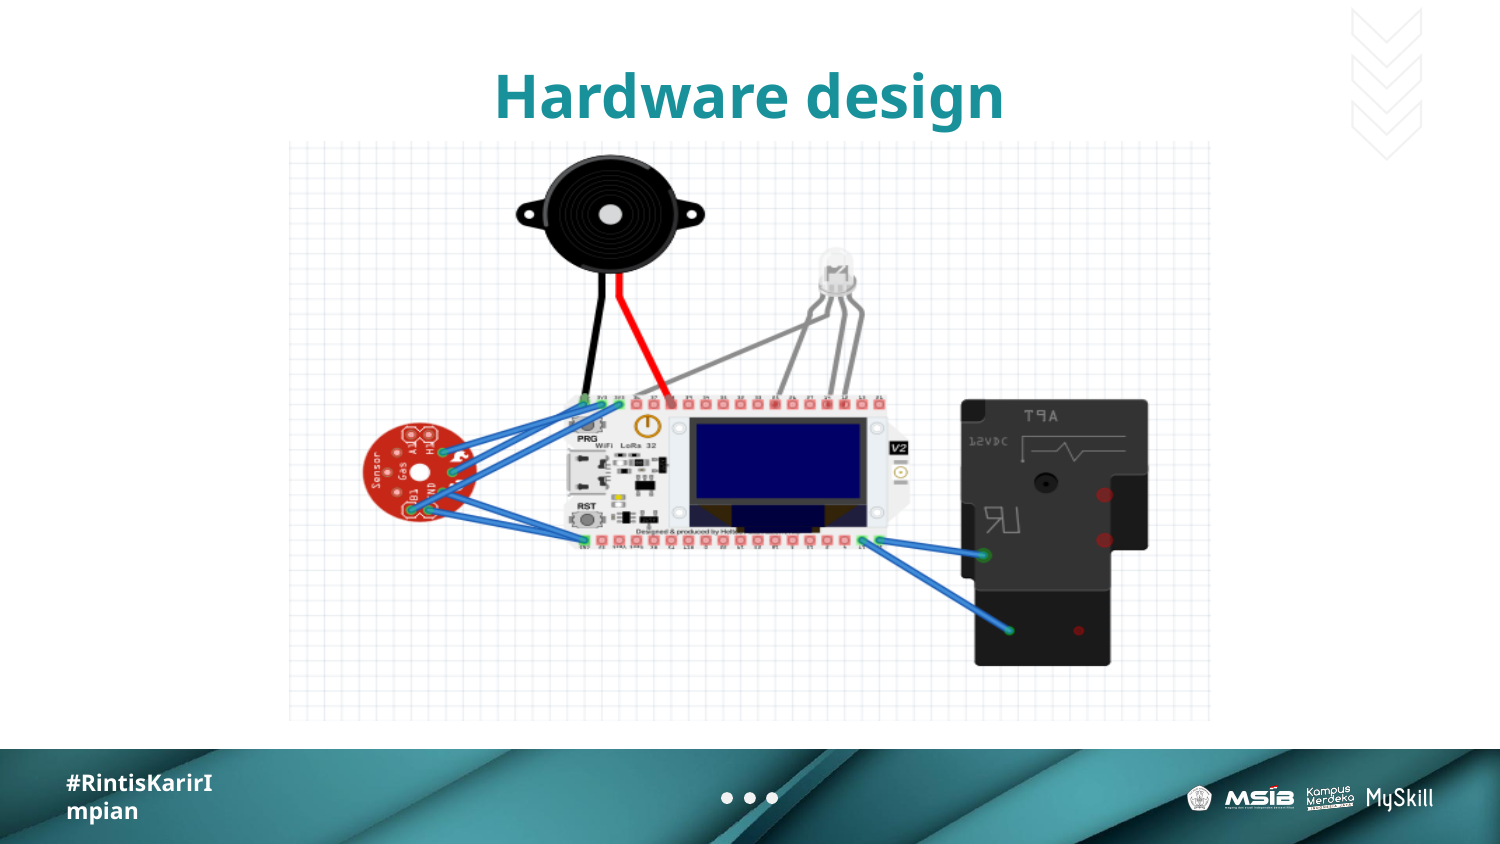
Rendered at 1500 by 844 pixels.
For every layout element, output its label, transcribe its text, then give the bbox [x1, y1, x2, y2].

picture [289, 140, 1211, 721]
title Hardware design [51, 47, 1449, 142]
picture [0, 749, 1500, 844]
